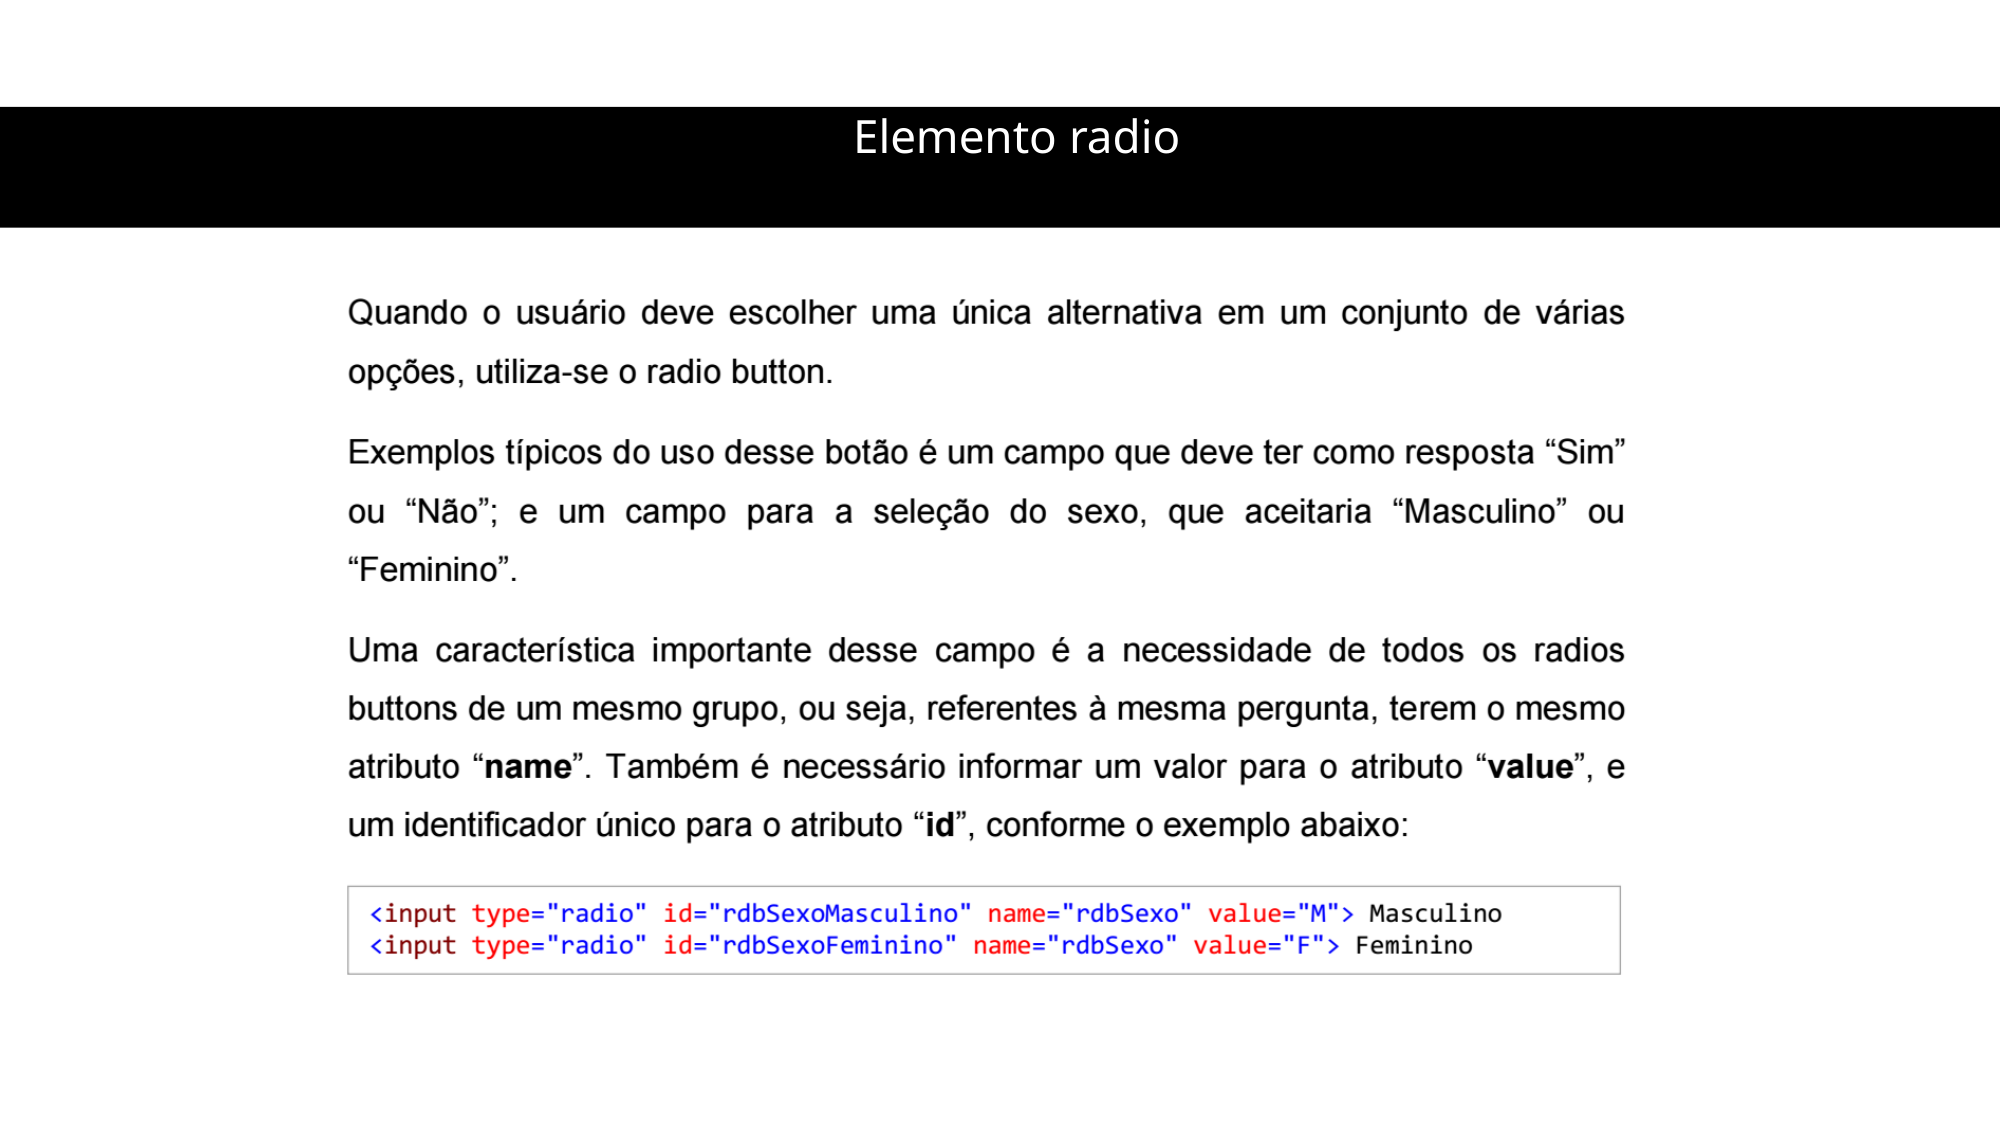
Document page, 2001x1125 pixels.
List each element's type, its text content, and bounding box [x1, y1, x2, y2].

title Elemento radio [91, 105, 1931, 228]
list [285, 274, 1715, 997]
text_box [0, 105, 2000, 229]
